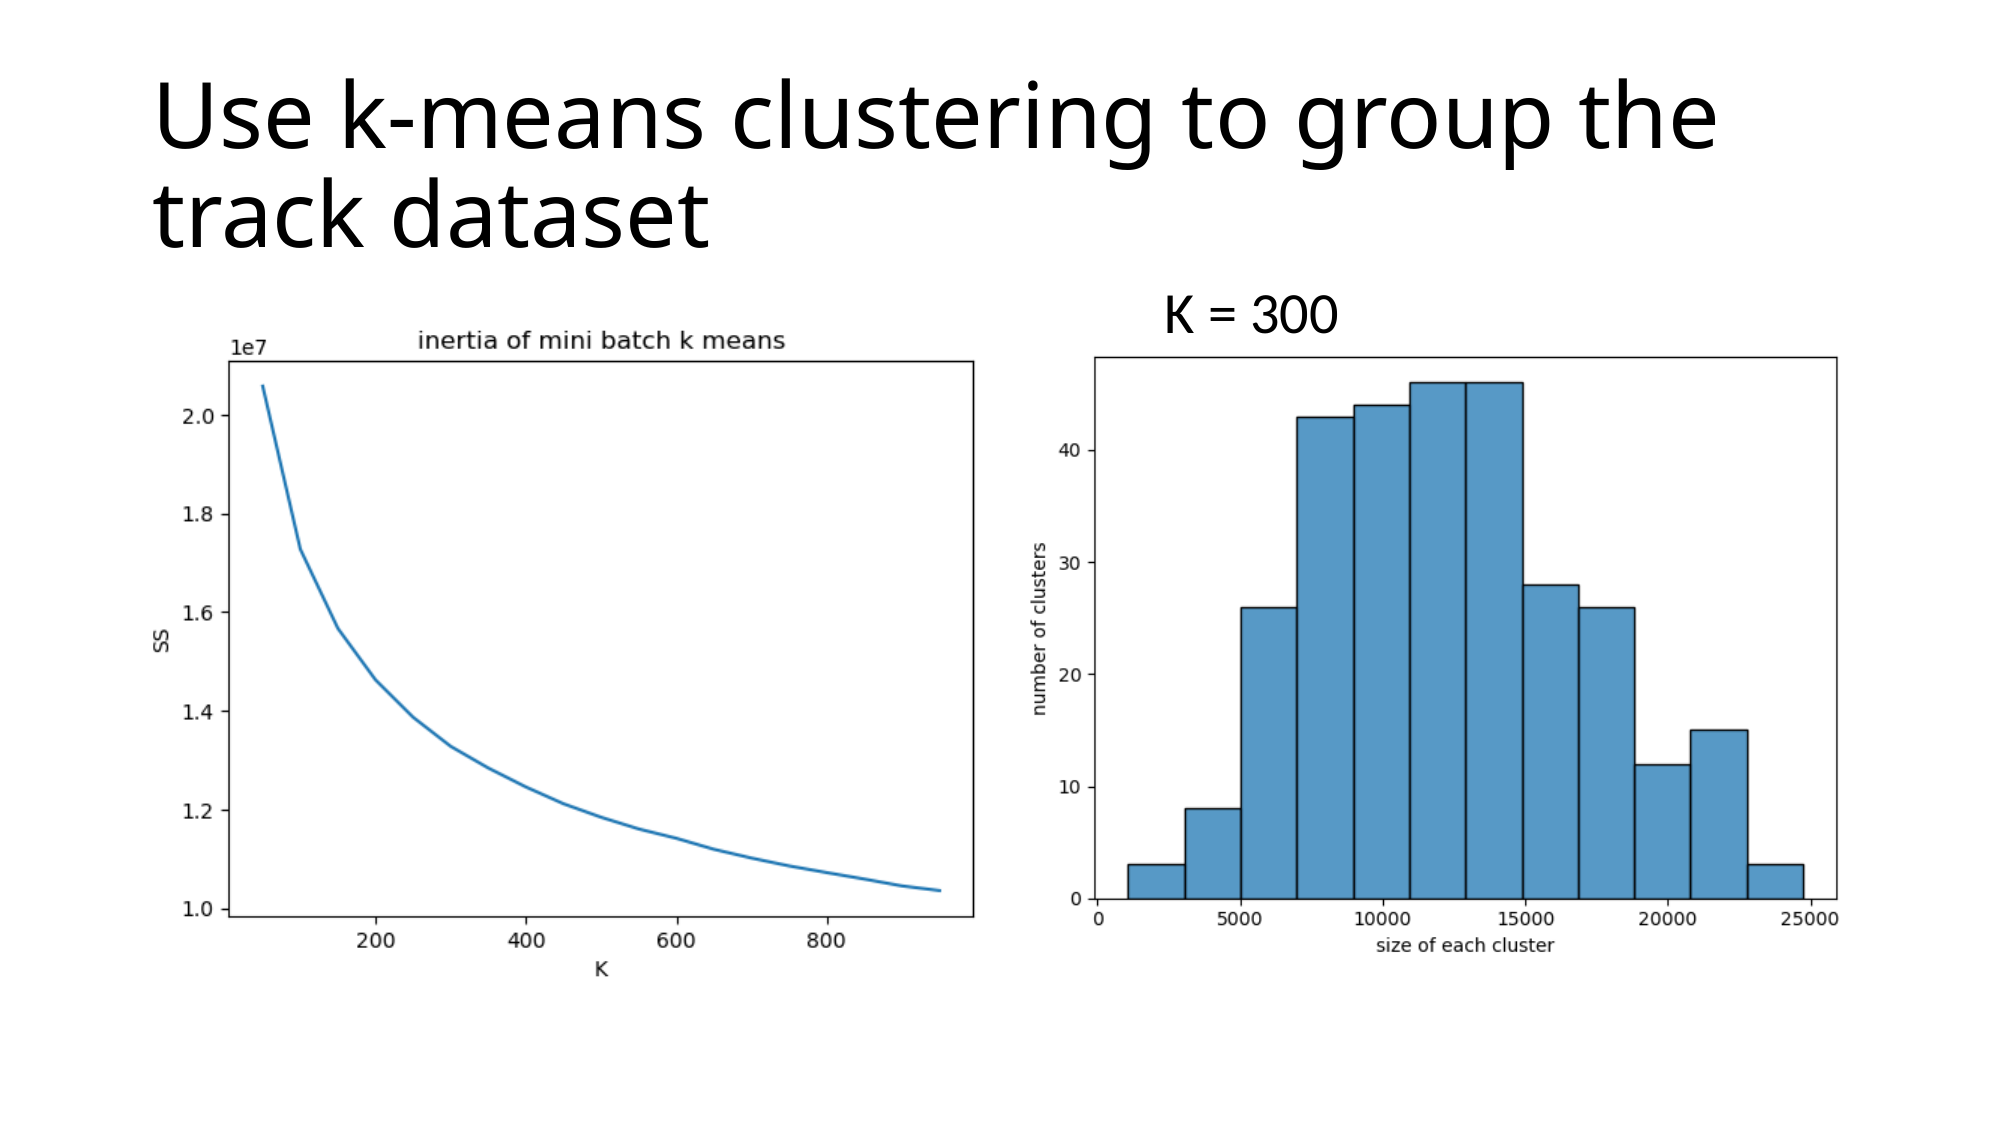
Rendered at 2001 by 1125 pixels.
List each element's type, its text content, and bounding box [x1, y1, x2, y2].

title Use k-means clustering to group the track dataset [137, 59, 1863, 278]
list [1012, 337, 1863, 976]
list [137, 316, 988, 996]
list K = 300 [1149, 275, 2000, 411]
